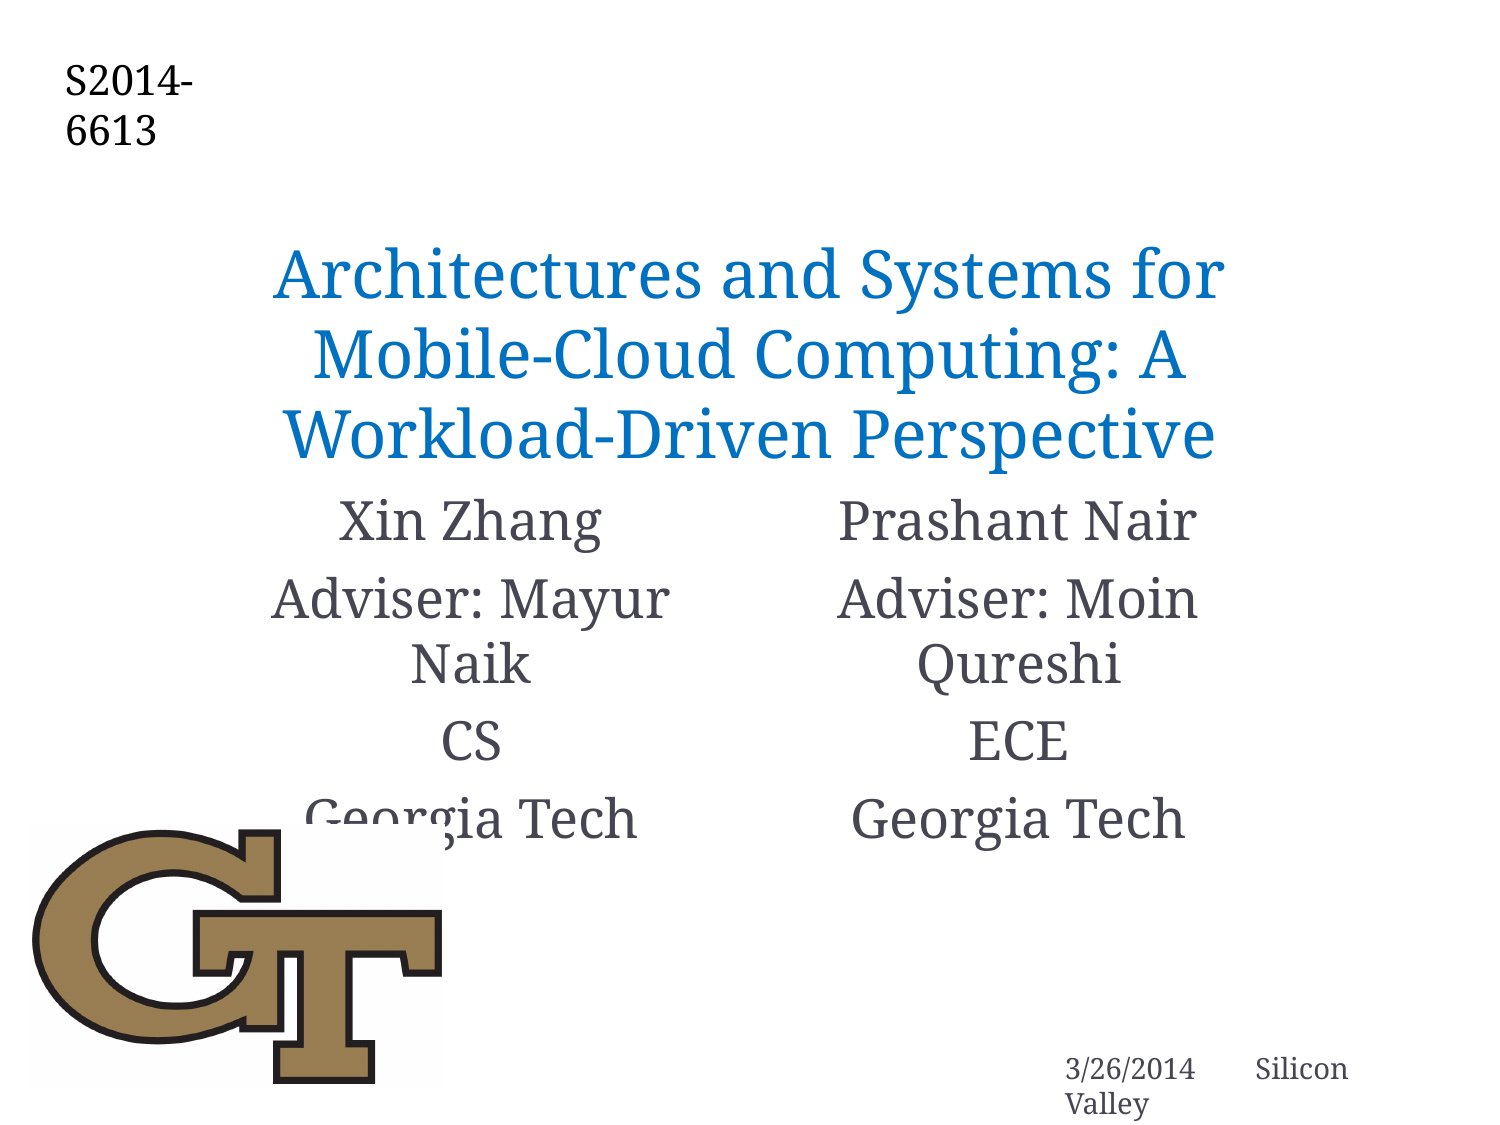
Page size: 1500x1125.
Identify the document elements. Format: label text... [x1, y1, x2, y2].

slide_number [1050, 1042, 1426, 1103]
title Architectures and Systems for Mobile-Cloud Computing: A Workload-Driven Perspective [150, 224, 1350, 459]
subtitle Prashant Nair Adviser: Moin Qureshi ECE Georgia Tech [750, 479, 1288, 781]
text_box Xin Zhang Adviser: Mayur Naik CS Georgia Tech [212, 479, 731, 781]
text_box S2014-6613 [50, 46, 300, 162]
picture [28, 824, 445, 1087]
